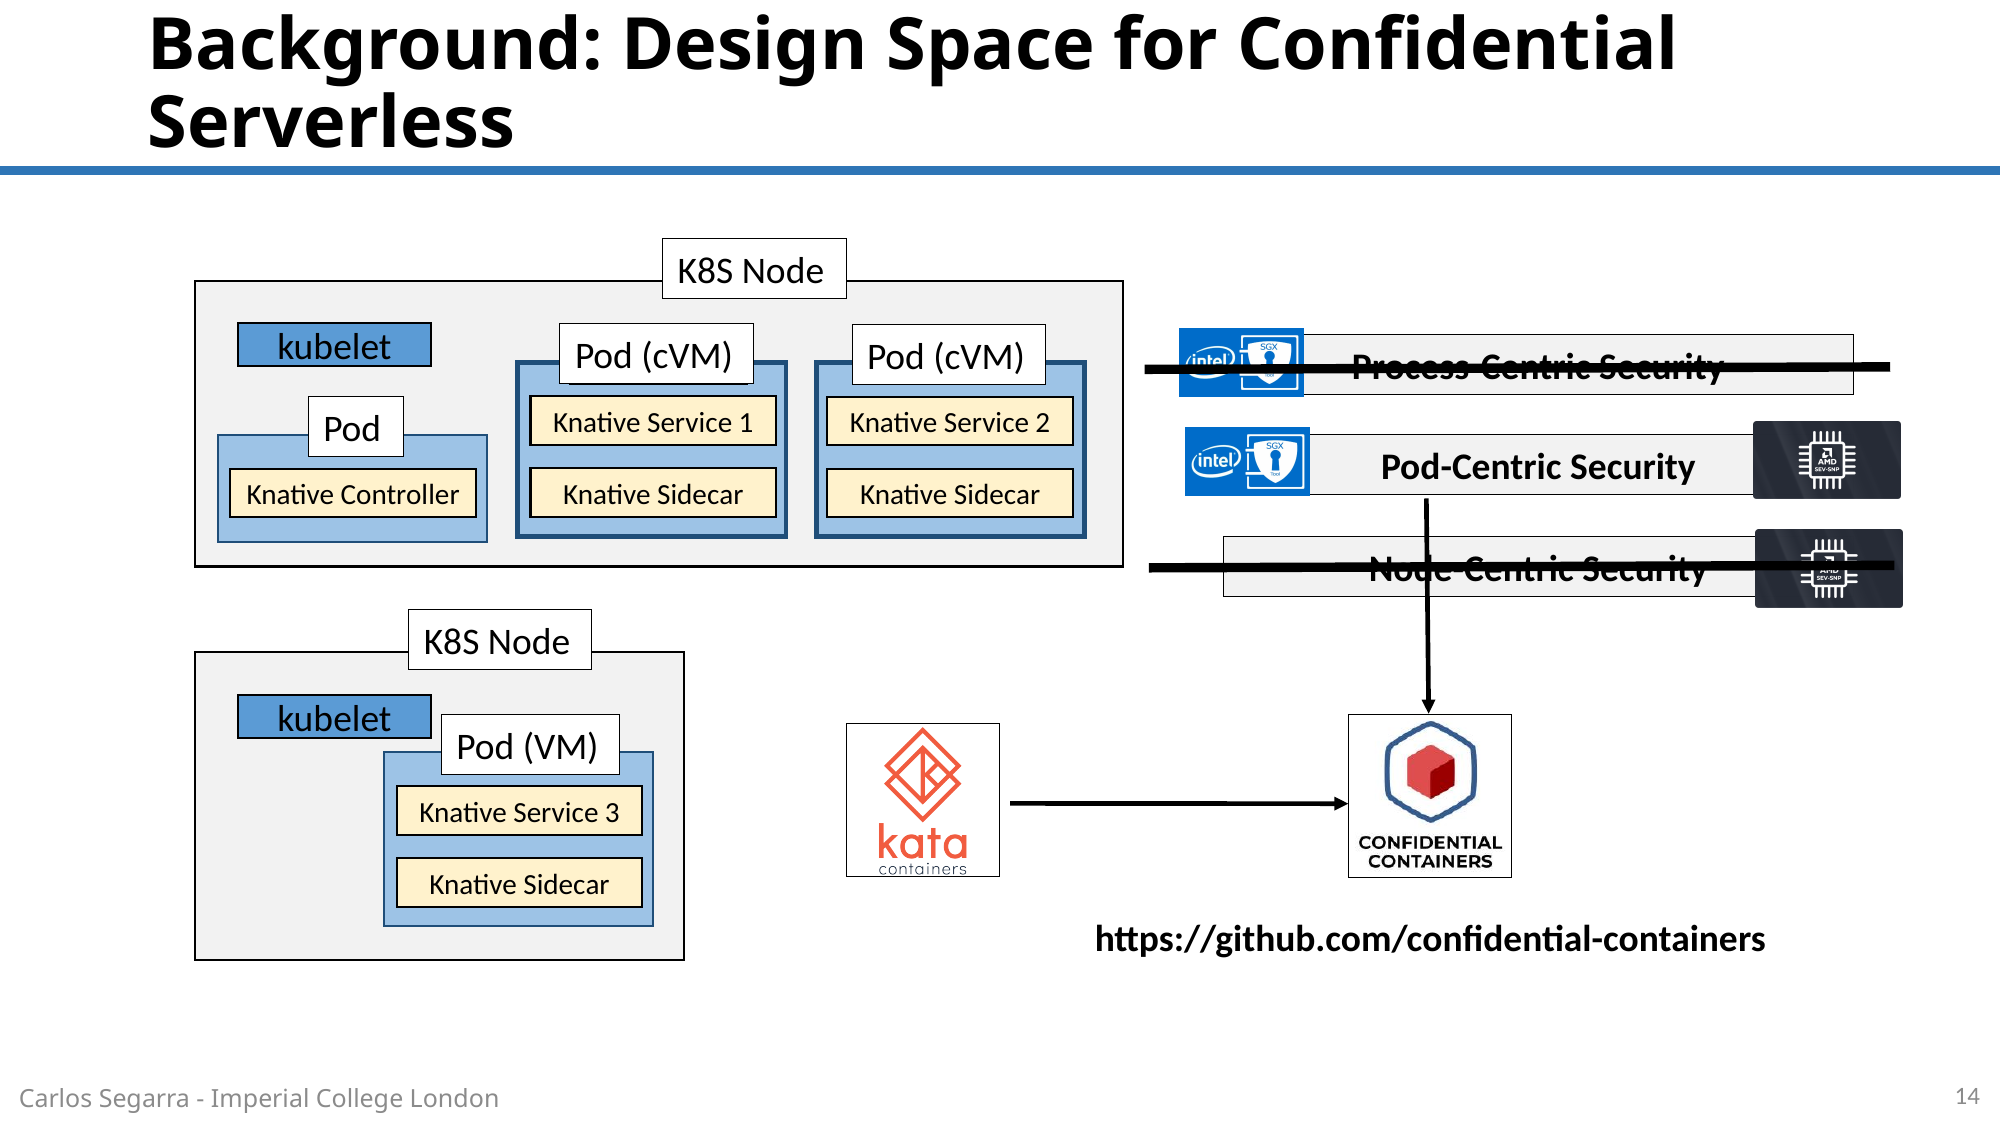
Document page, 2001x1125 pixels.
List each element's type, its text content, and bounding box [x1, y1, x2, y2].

text_box [383, 751, 654, 927]
text_box Knative Controller [229, 468, 477, 518]
text_box kubelet [237, 322, 432, 367]
text_box Knative Sidecar [396, 857, 643, 908]
text_box K8S Node [662, 238, 847, 299]
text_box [1144, 366, 1891, 370]
text_box Pod (cVM) [559, 323, 754, 384]
text_box [194, 651, 685, 961]
text_box K8S Node [408, 609, 592, 670]
footer Carlos Segarra - Imperial College London [3, 1067, 1204, 1125]
text_box Process-Centric Security [1304, 372, 1854, 395]
text_box Pod [308, 396, 404, 457]
text_box Knative Service 3 [396, 785, 643, 836]
text_box kubelet [237, 694, 432, 739]
picture [1753, 421, 1901, 499]
text_box Node-Centric Security [1223, 572, 1425, 597]
picture [1179, 328, 1304, 366]
text_box Knative Service 1 [529, 395, 777, 446]
text_box Pod (VM) [441, 714, 620, 775]
text_box Knative Service 2 [826, 396, 1074, 446]
text_box Pod (cVM) [852, 324, 1046, 385]
text_box https://github.com/confidential-containers [1079, 906, 1790, 967]
text_box Node-Centric Security [1430, 571, 1755, 597]
text_box [815, 362, 1086, 537]
picture [1185, 427, 1310, 496]
picture [846, 723, 1000, 877]
text_box Node-Centric Security [1430, 536, 1755, 562]
text_box [194, 280, 1124, 568]
slide_number 14 [1545, 1064, 1996, 1125]
text_box [217, 434, 488, 543]
text_box Pod-Centric Security [1310, 434, 1753, 495]
text_box Knative Sidecar [826, 468, 1074, 518]
text_box Node-Centric Security [1223, 536, 1424, 562]
text_box Process-Centric Security [1304, 334, 1854, 364]
picture [1348, 714, 1512, 878]
text_box [516, 362, 787, 537]
picture [1179, 370, 1304, 397]
picture [1755, 529, 1903, 608]
title Background: Design Space for Confidential Serverless [0, 0, 2000, 171]
text_box Knative Sidecar [529, 467, 777, 518]
